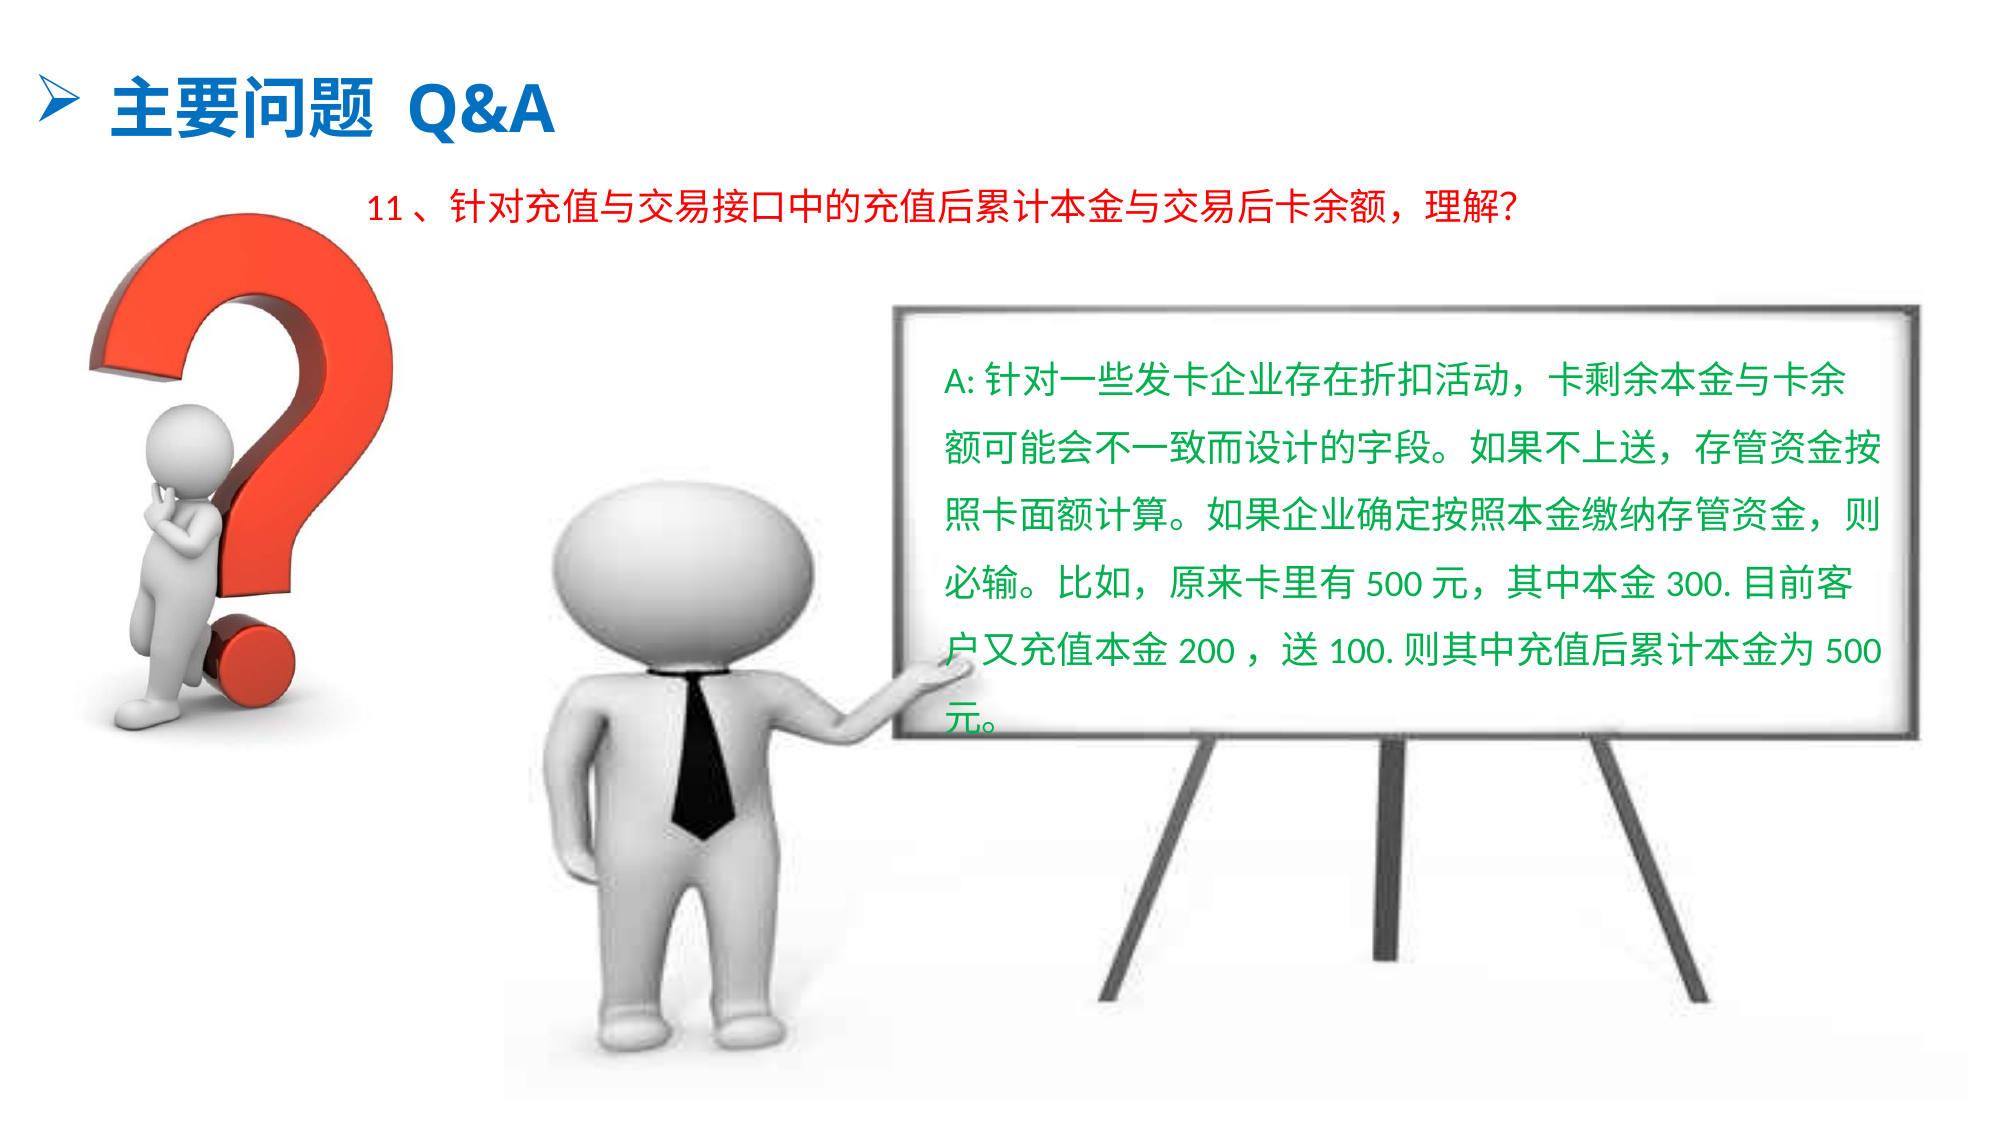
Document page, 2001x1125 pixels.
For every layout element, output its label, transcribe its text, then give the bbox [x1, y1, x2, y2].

picture [503, 267, 1970, 1100]
text_box 11、针对充值与交易接口中的充值后累计本金与交易后卡余额，理解？ [350, 175, 1816, 236]
text_box 主要问题 Q&A [33, 66, 891, 147]
picture [5, 186, 458, 789]
